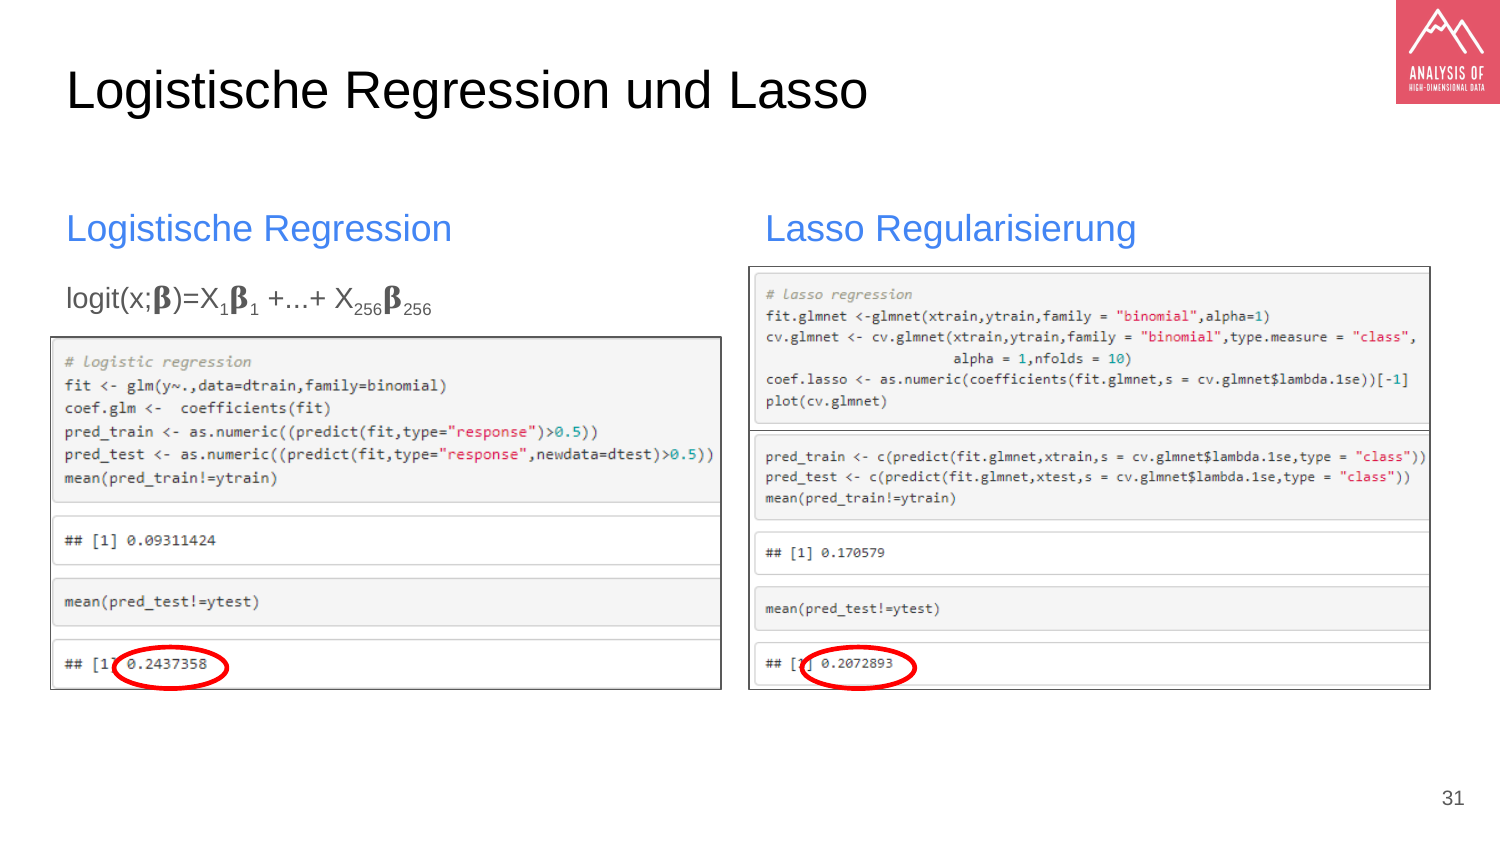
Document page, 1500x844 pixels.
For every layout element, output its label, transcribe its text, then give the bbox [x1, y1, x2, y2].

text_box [749, 181, 1430, 689]
title Logistische Regression und Lasso [51, 40, 1449, 135]
picture [1396, 0, 1500, 104]
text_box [50, 182, 721, 689]
slide_number ‹#› [1389, 764, 1480, 830]
